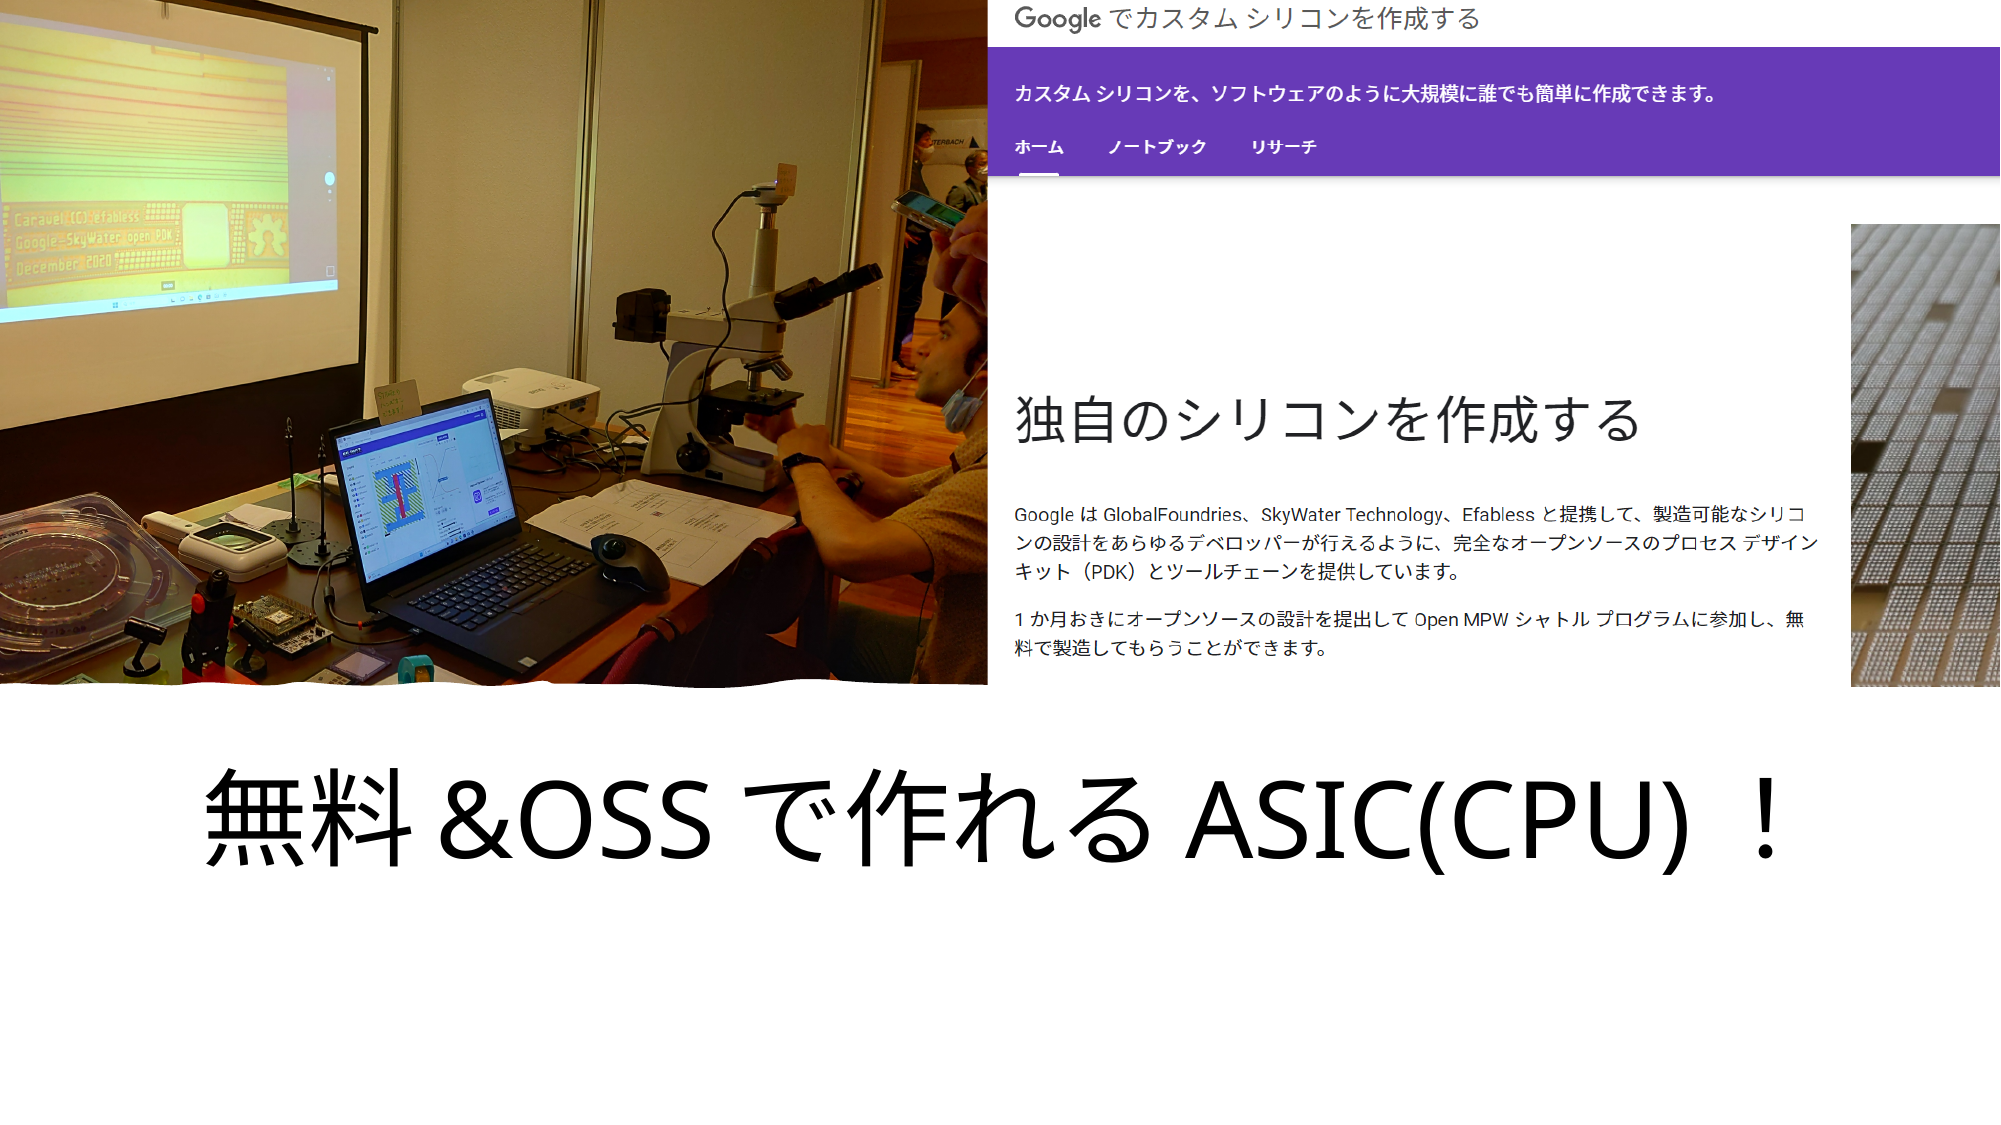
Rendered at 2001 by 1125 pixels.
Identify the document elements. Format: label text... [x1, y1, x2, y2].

title 無料&OSSで作れるASIC(CPU)！ [62, 725, 1959, 923]
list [986, 0, 2000, 688]
picture [0, 0, 1001, 689]
